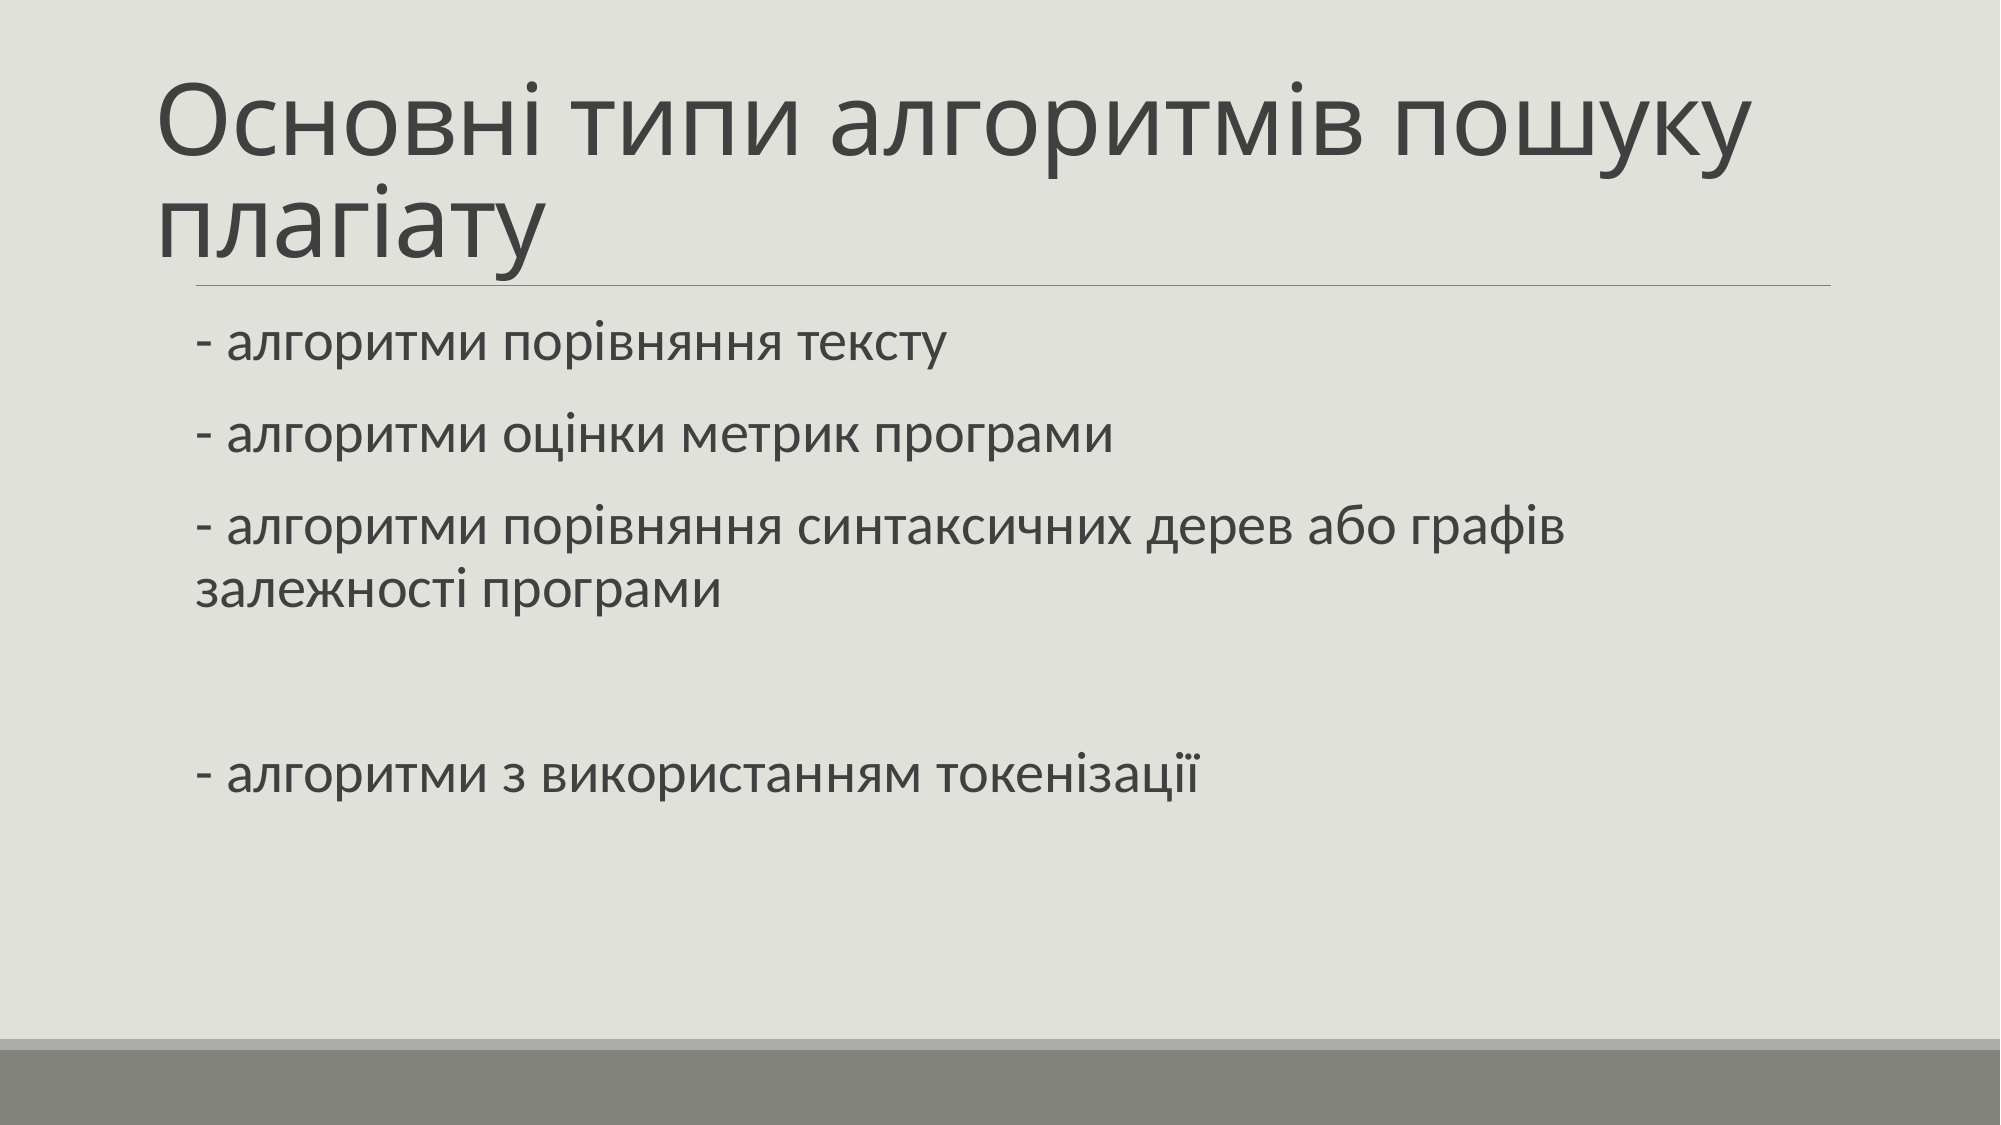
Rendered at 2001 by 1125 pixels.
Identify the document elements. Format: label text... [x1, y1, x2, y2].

list - алгоритми порівняння тексту - алгоритми оцінки метрик програми - алгоритми порівняння синтаксичних дерев або графів залежності програми - алгоритми з використанням токенізації [180, 302, 1830, 963]
title Основні типи алгоритмів пошуку плагіату [139, 47, 1969, 285]
